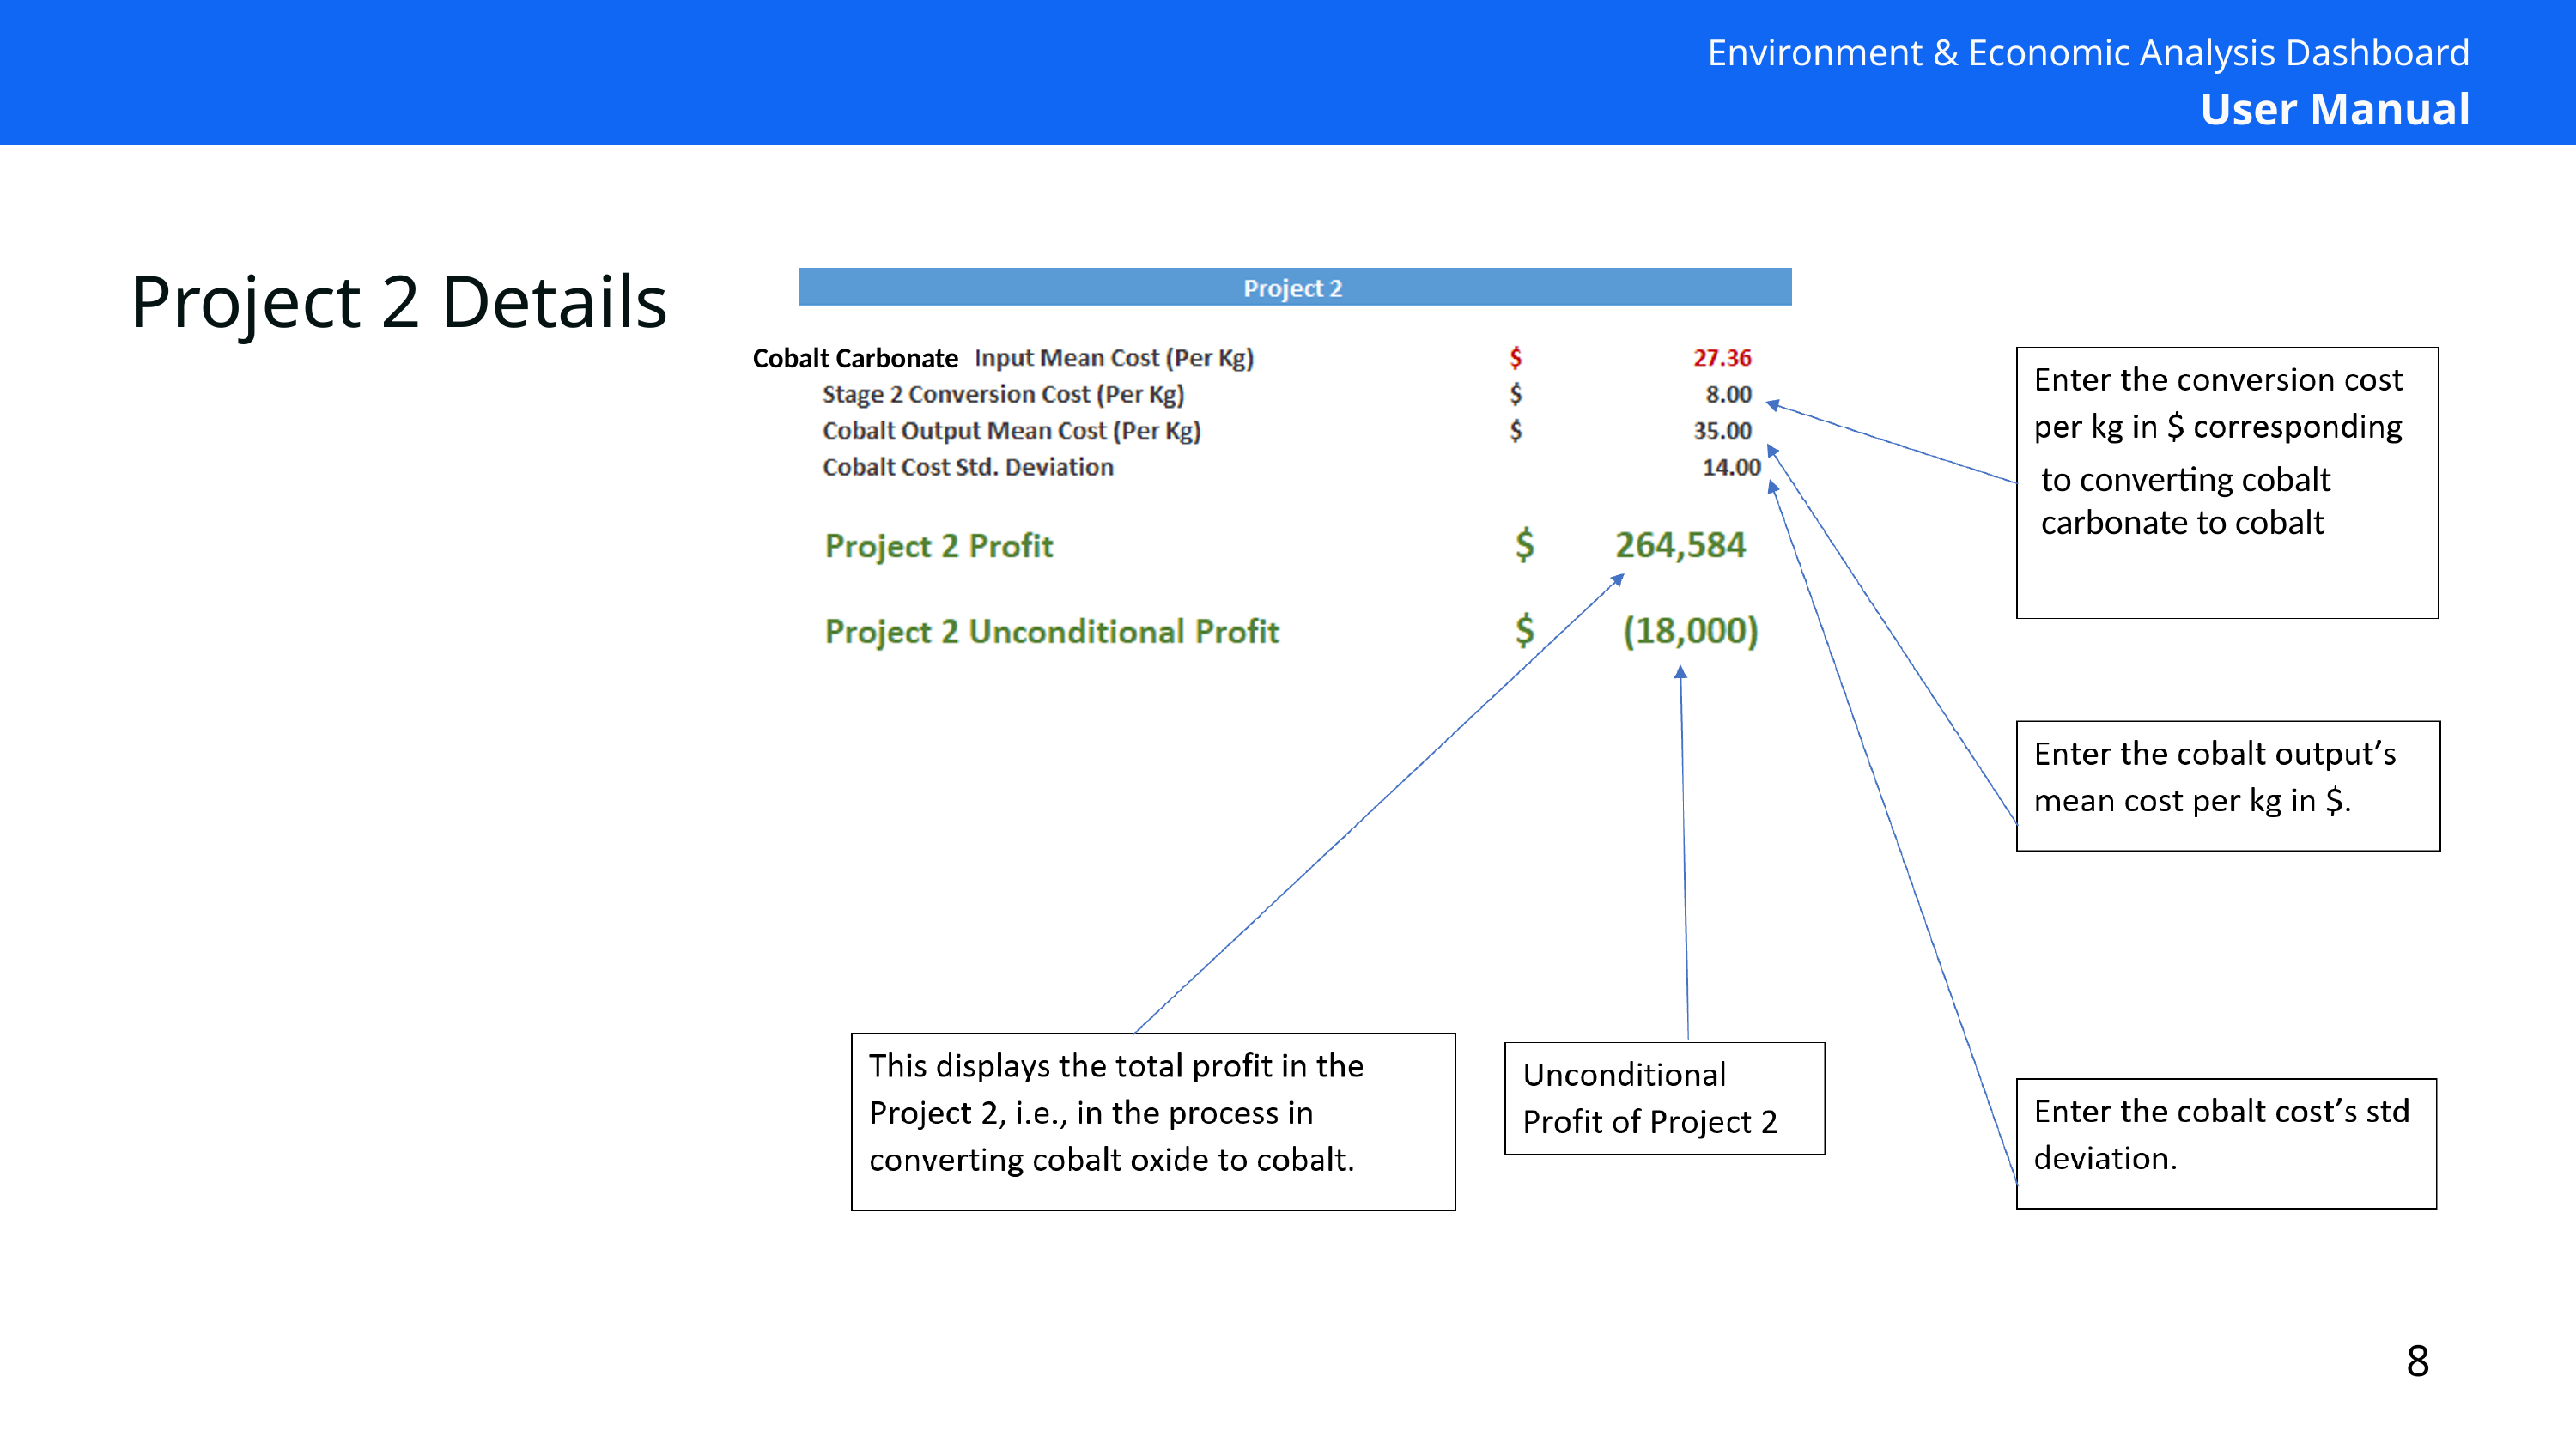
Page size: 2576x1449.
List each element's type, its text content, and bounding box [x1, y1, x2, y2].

text_box Project 2 Details [129, 241, 836, 342]
picture [793, 252, 2460, 1229]
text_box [0, 0, 2576, 145]
text_box Cobalt Carbonate [740, 333, 788, 380]
text_box 8 [1701, 1325, 2432, 1385]
